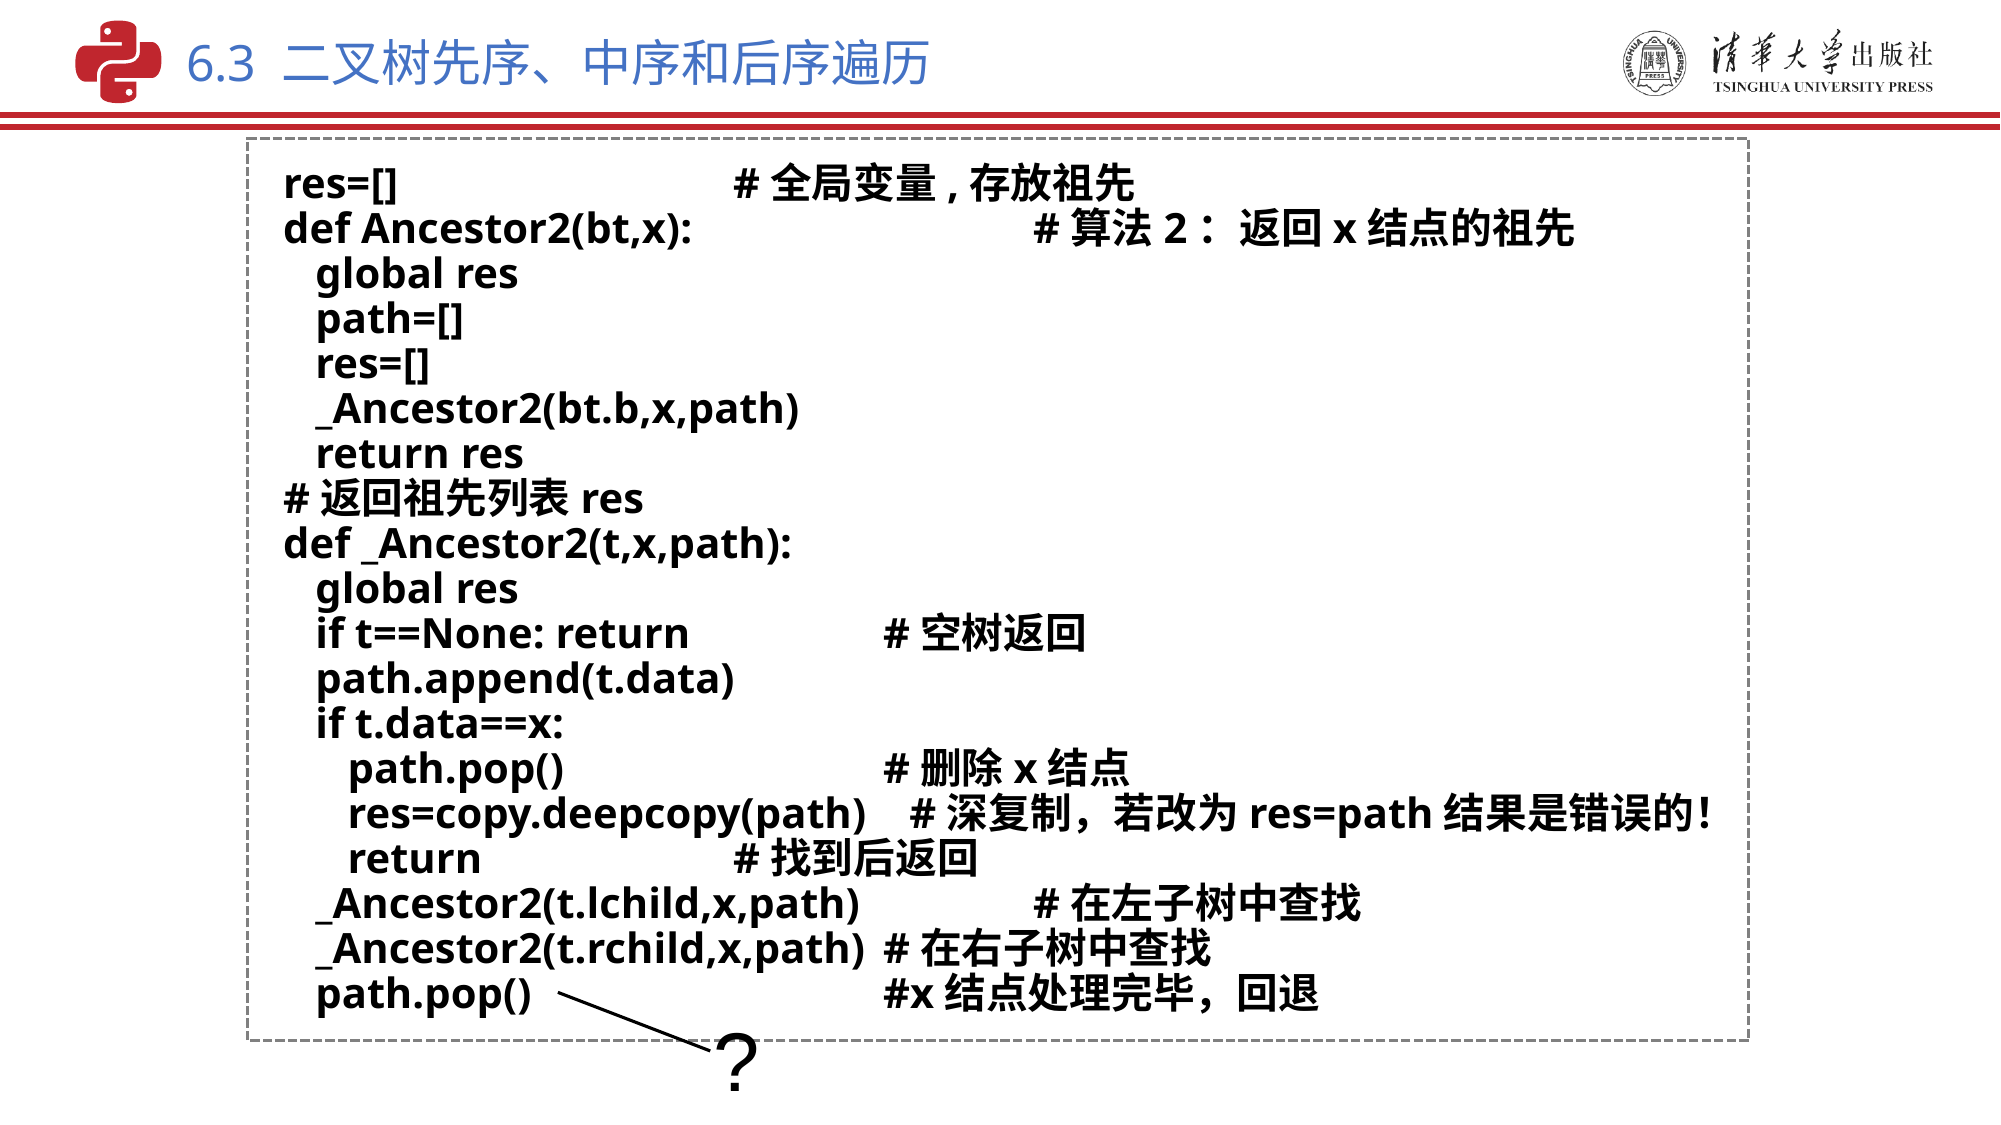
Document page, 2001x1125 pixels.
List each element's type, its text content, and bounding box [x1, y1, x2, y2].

text_box res=[] #全局变量,存放祖先 def Ancestor2(bt,x): #算法2：返回x结点的祖先 global res path=[] res=[] _Ancestor2(bt.b,x,path) return res #返回祖先列表res def _Ancestor2(t,x,path): global res if t==None: return #空树返回 path.append(t.data) if t.data==x: path.pop() #删除x结点 res=copy.deepcopy(path) #深复制，若改为res=path结果是错误的！ return #找到后返回 _Ancestor2(t.lchild,x,path) #在左子树中查找 _Ancestor2(t.rchild,x,path) #在右子树中查找 path.pop() #x结点处理完毕，回退 [247, 138, 1750, 1042]
text_box 6.3 二叉树先序、中序和后序遍历 [171, 24, 947, 99]
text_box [557, 992, 805, 1117]
